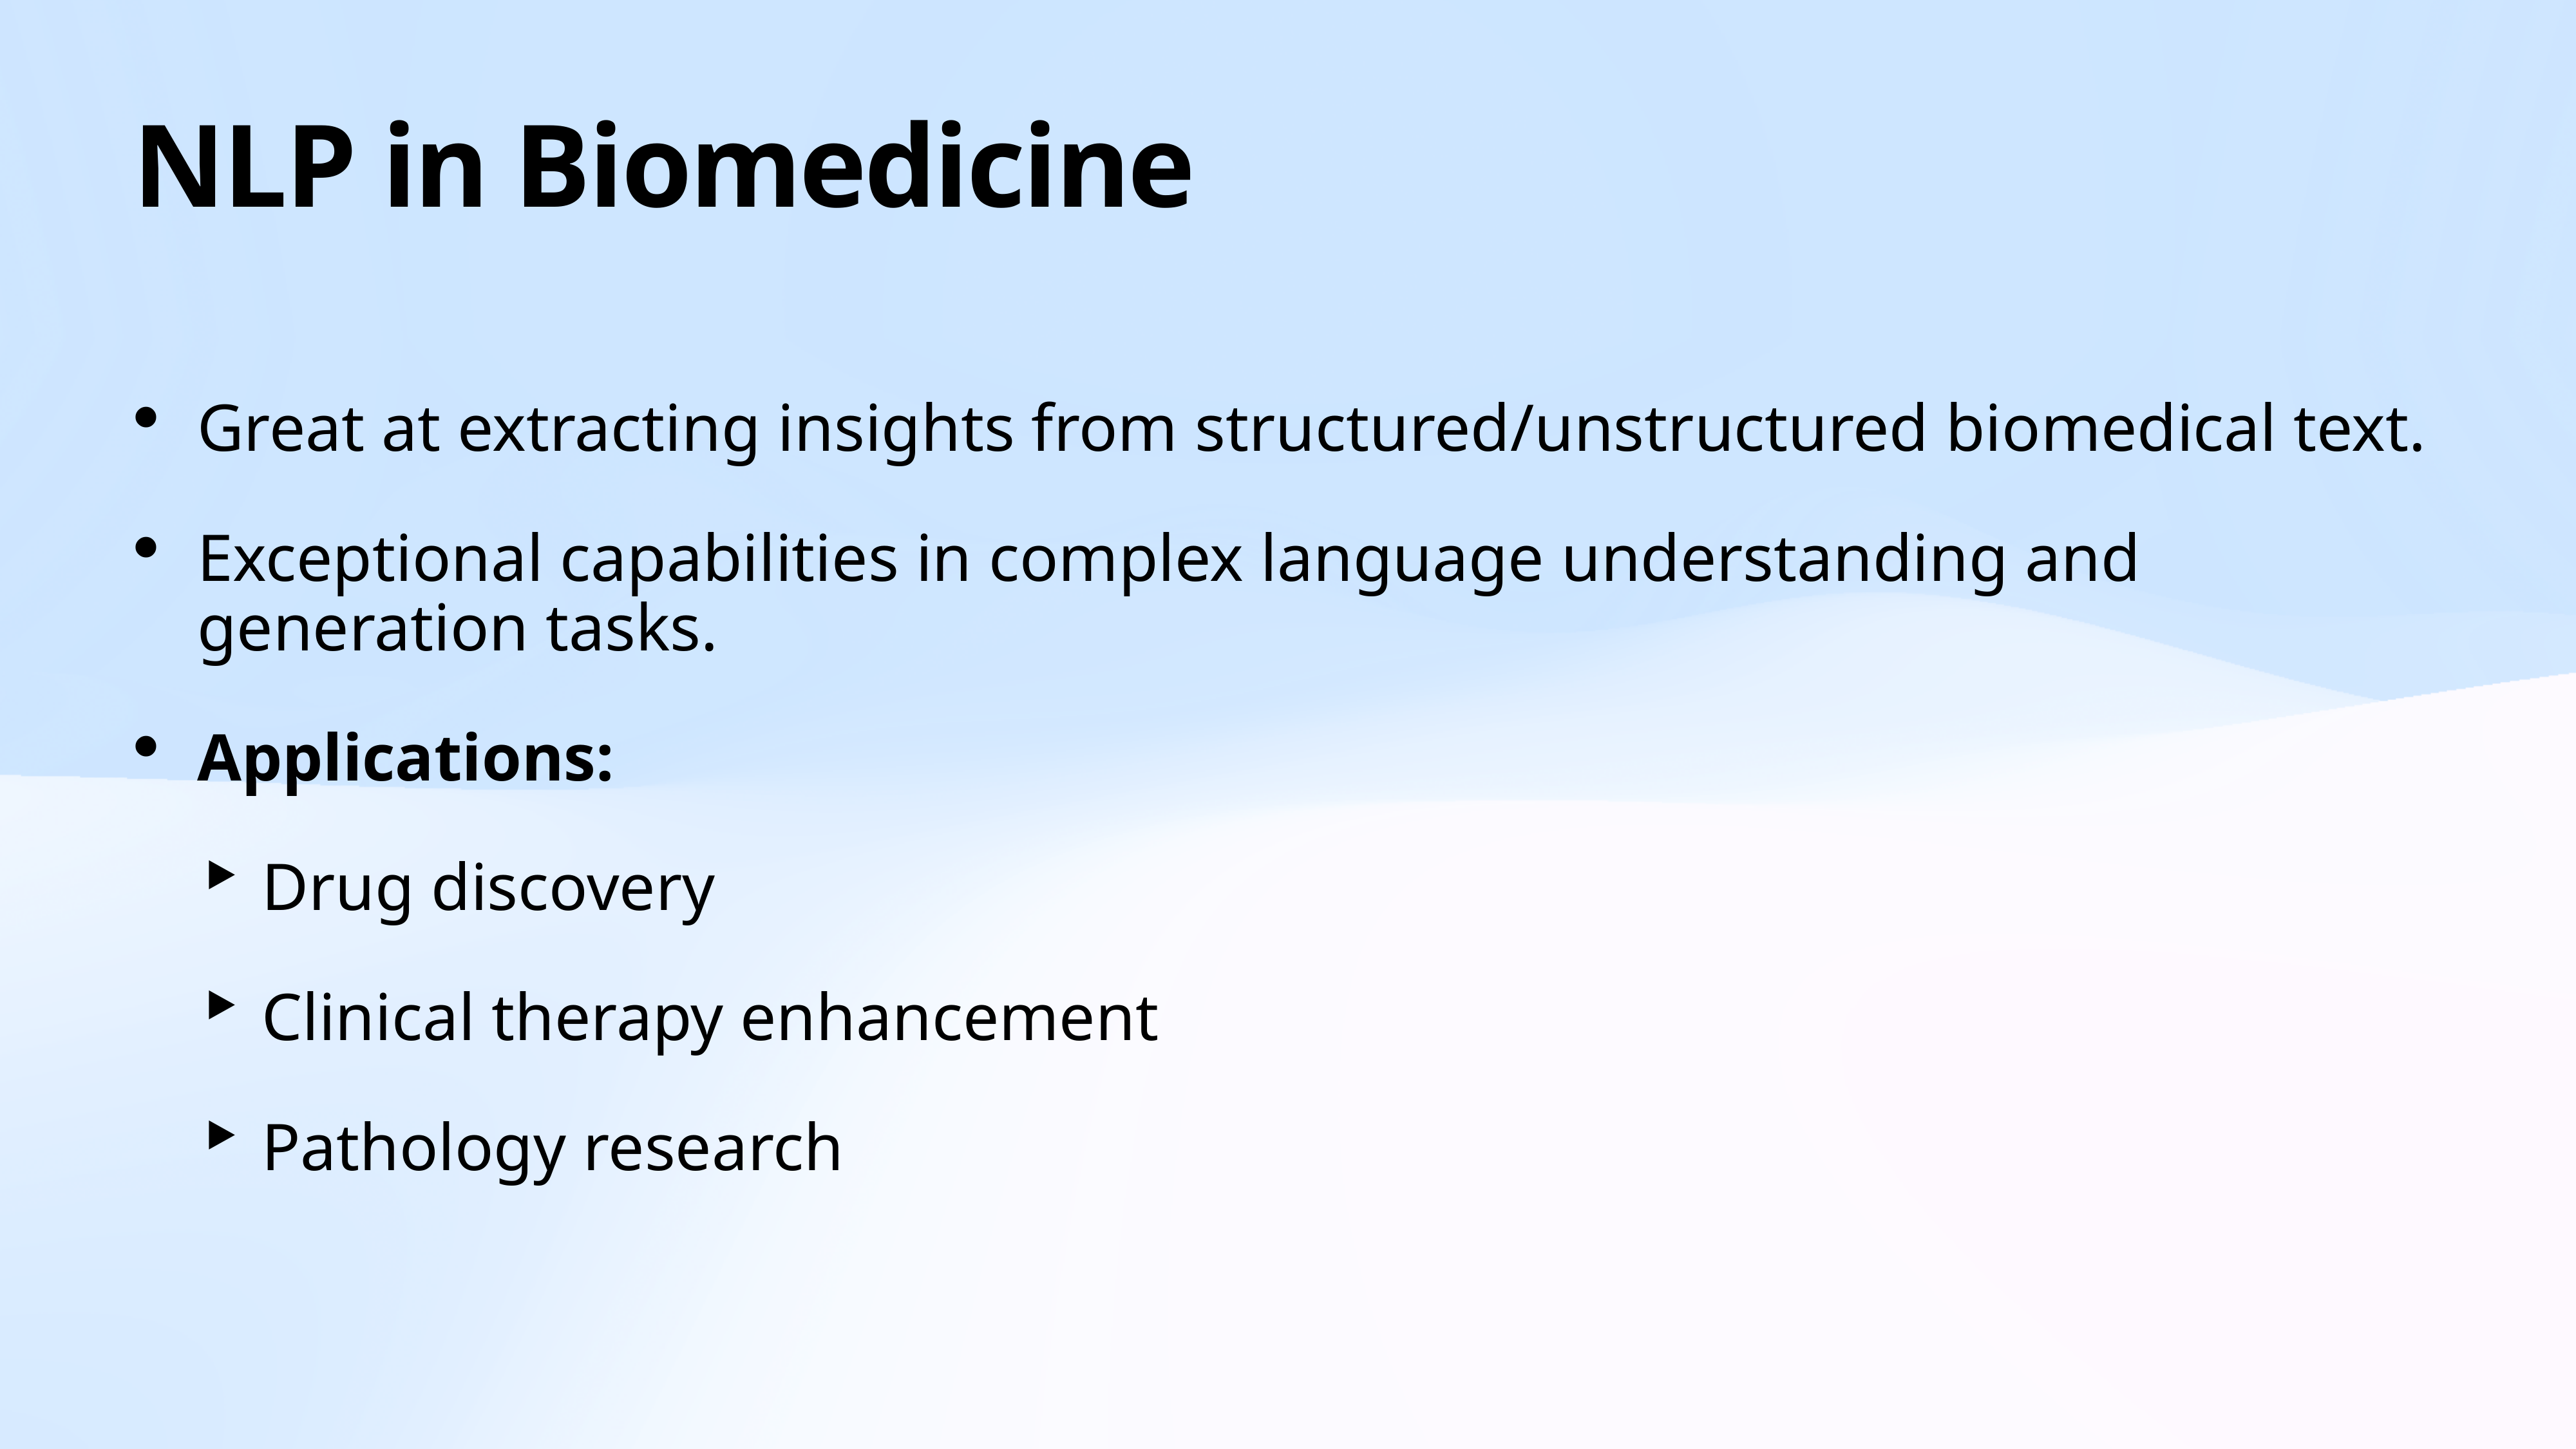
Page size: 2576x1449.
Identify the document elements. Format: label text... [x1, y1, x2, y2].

picture [0, 0, 2576, 1449]
title NLP in Biomedicine [127, 113, 2449, 266]
list Great at extracting insights from structured/unstructured biomedical text. Exceptional capabilities in complex language understanding and generation tasks. Applications: Drug discovery Clinical therapy enhancement Pathology research [127, 390, 2449, 1264]
